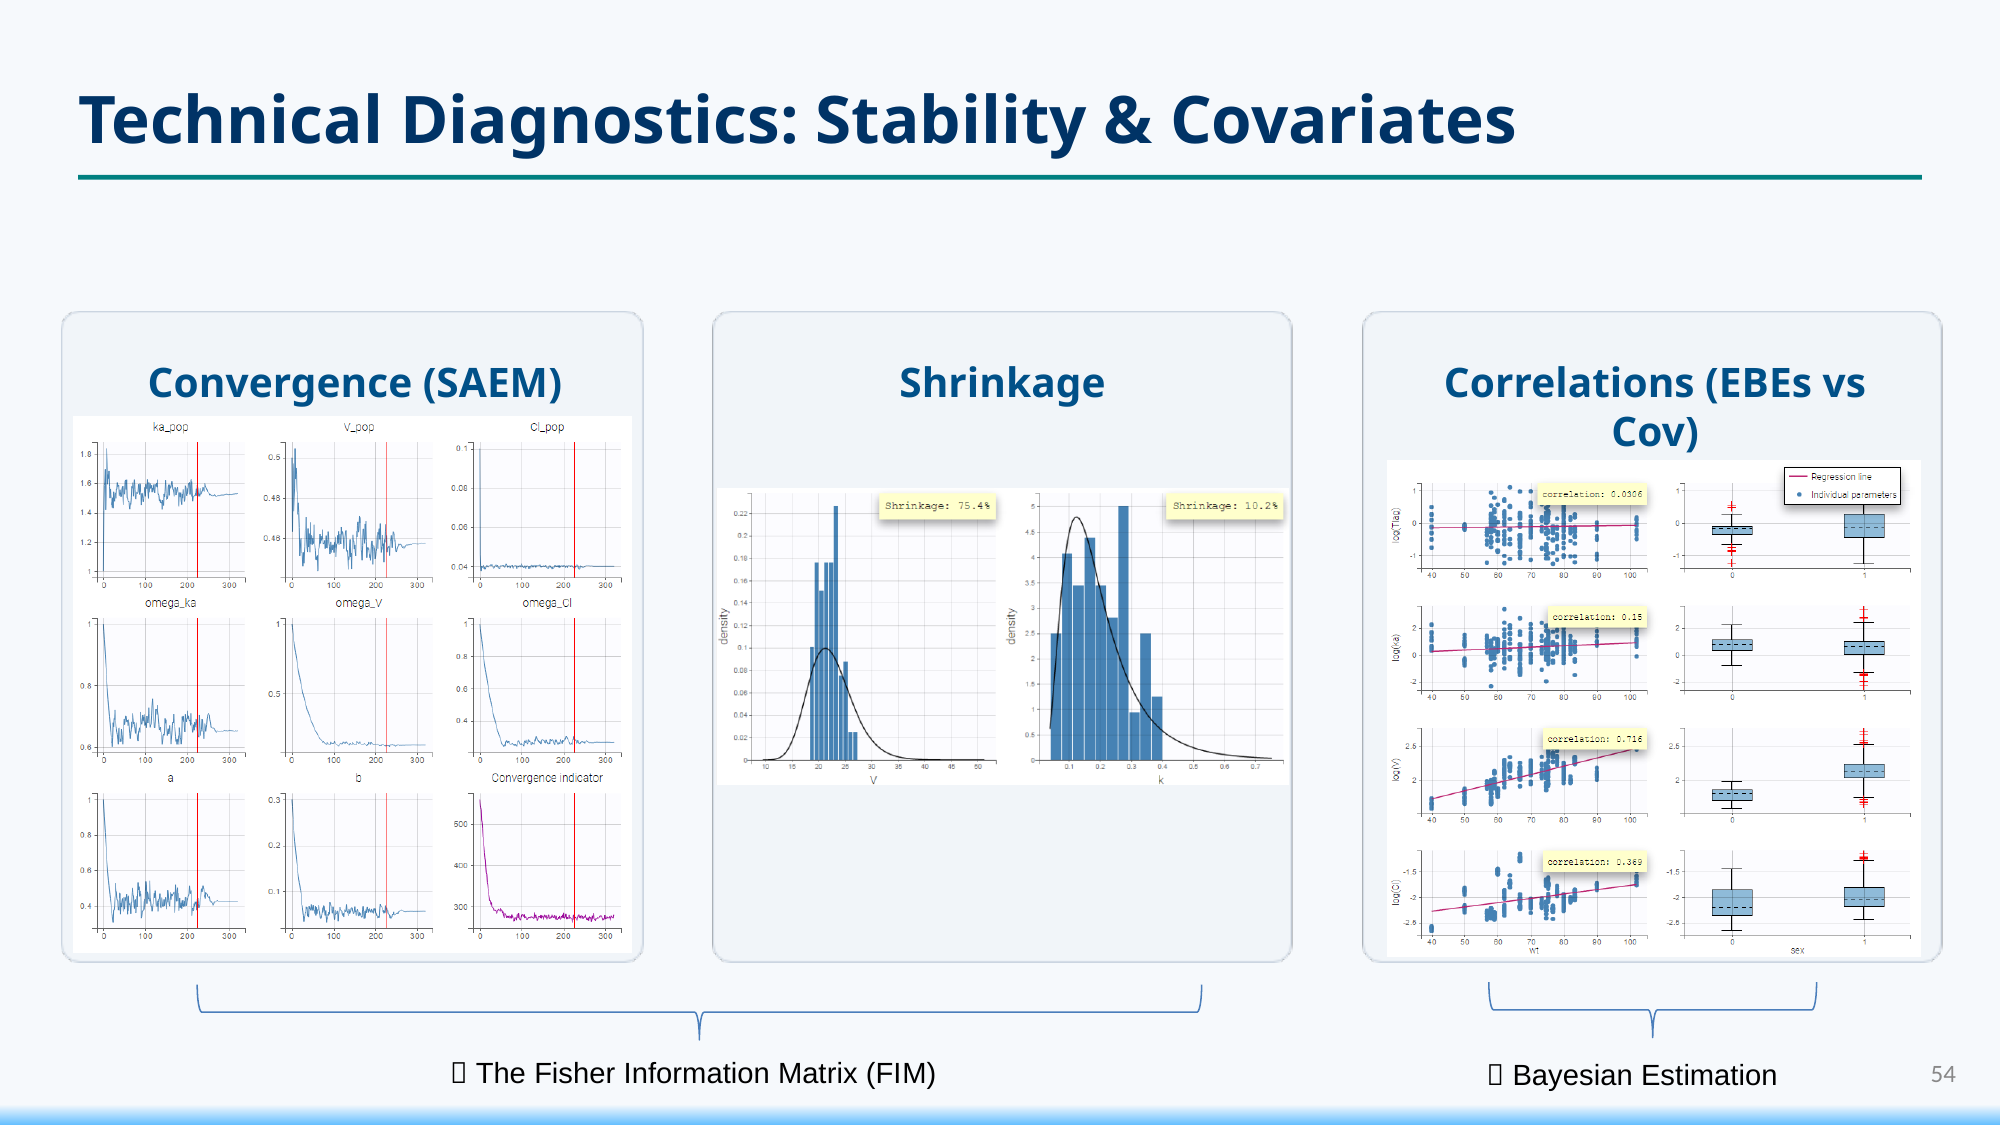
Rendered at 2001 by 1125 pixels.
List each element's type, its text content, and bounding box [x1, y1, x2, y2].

text_box [196, 984, 1203, 1041]
slide_number 54 [1621, 1042, 1972, 1103]
picture [60, 310, 644, 963]
text_box [1488, 982, 1818, 1039]
picture [1361, 310, 1945, 963]
picture [711, 310, 1294, 963]
text_box [78, 174, 1922, 180]
text_box Technical Diagnostics: Stability & Covariates [78, 78, 2000, 157]
text_box  Bayesian Estimation [1438, 1048, 1835, 1099]
text_box  The Fisher Information Matrix (FIM) [352, 1046, 1035, 1097]
